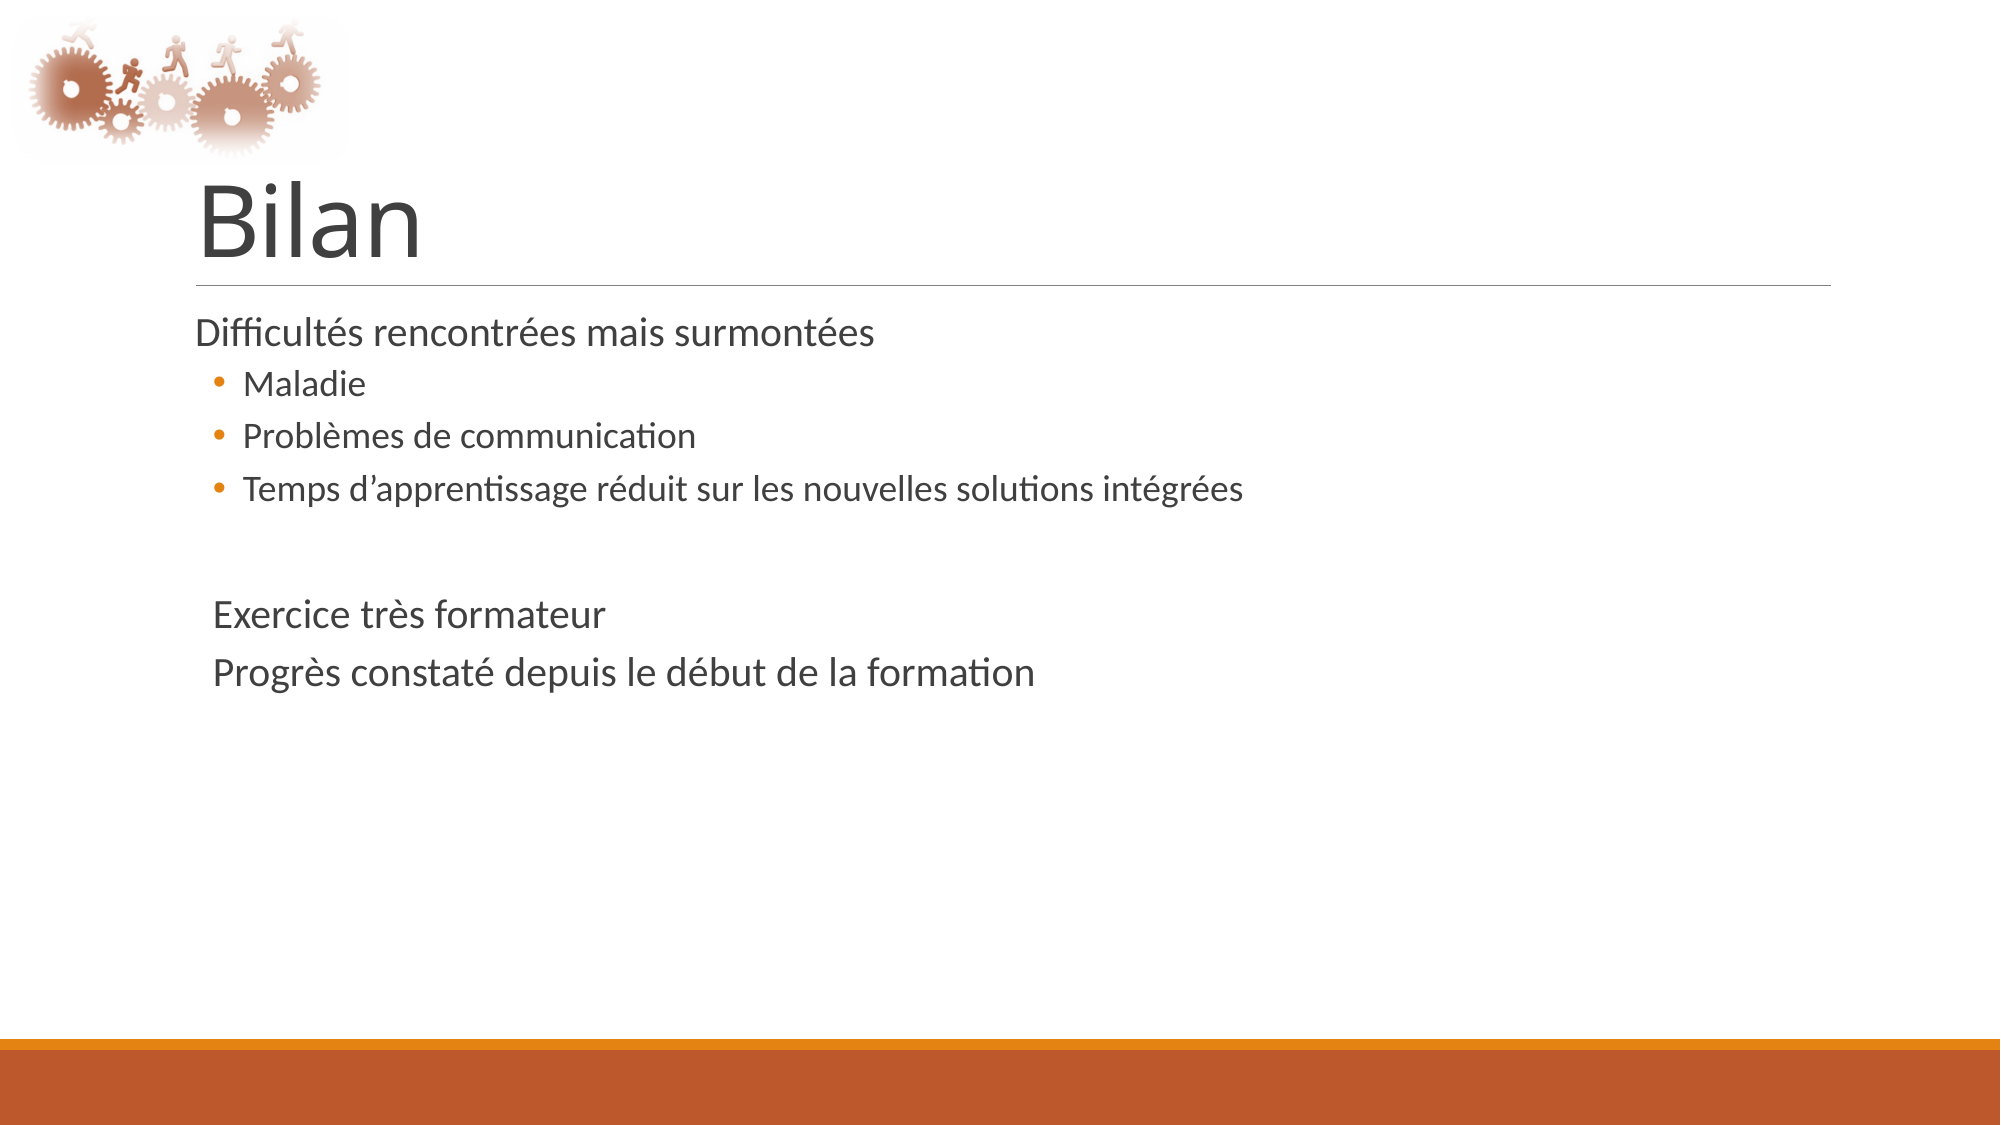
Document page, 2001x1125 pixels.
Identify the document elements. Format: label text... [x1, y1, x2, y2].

title Bilan [180, 47, 1830, 285]
list Difficultés rencontrées mais surmontées Maladie Problèmes de communication Temps d’apprentissage réduit sur les nouvelles solutions intégrées Exercice très formateur Progrès constaté depuis le début de la formation [180, 302, 1830, 963]
